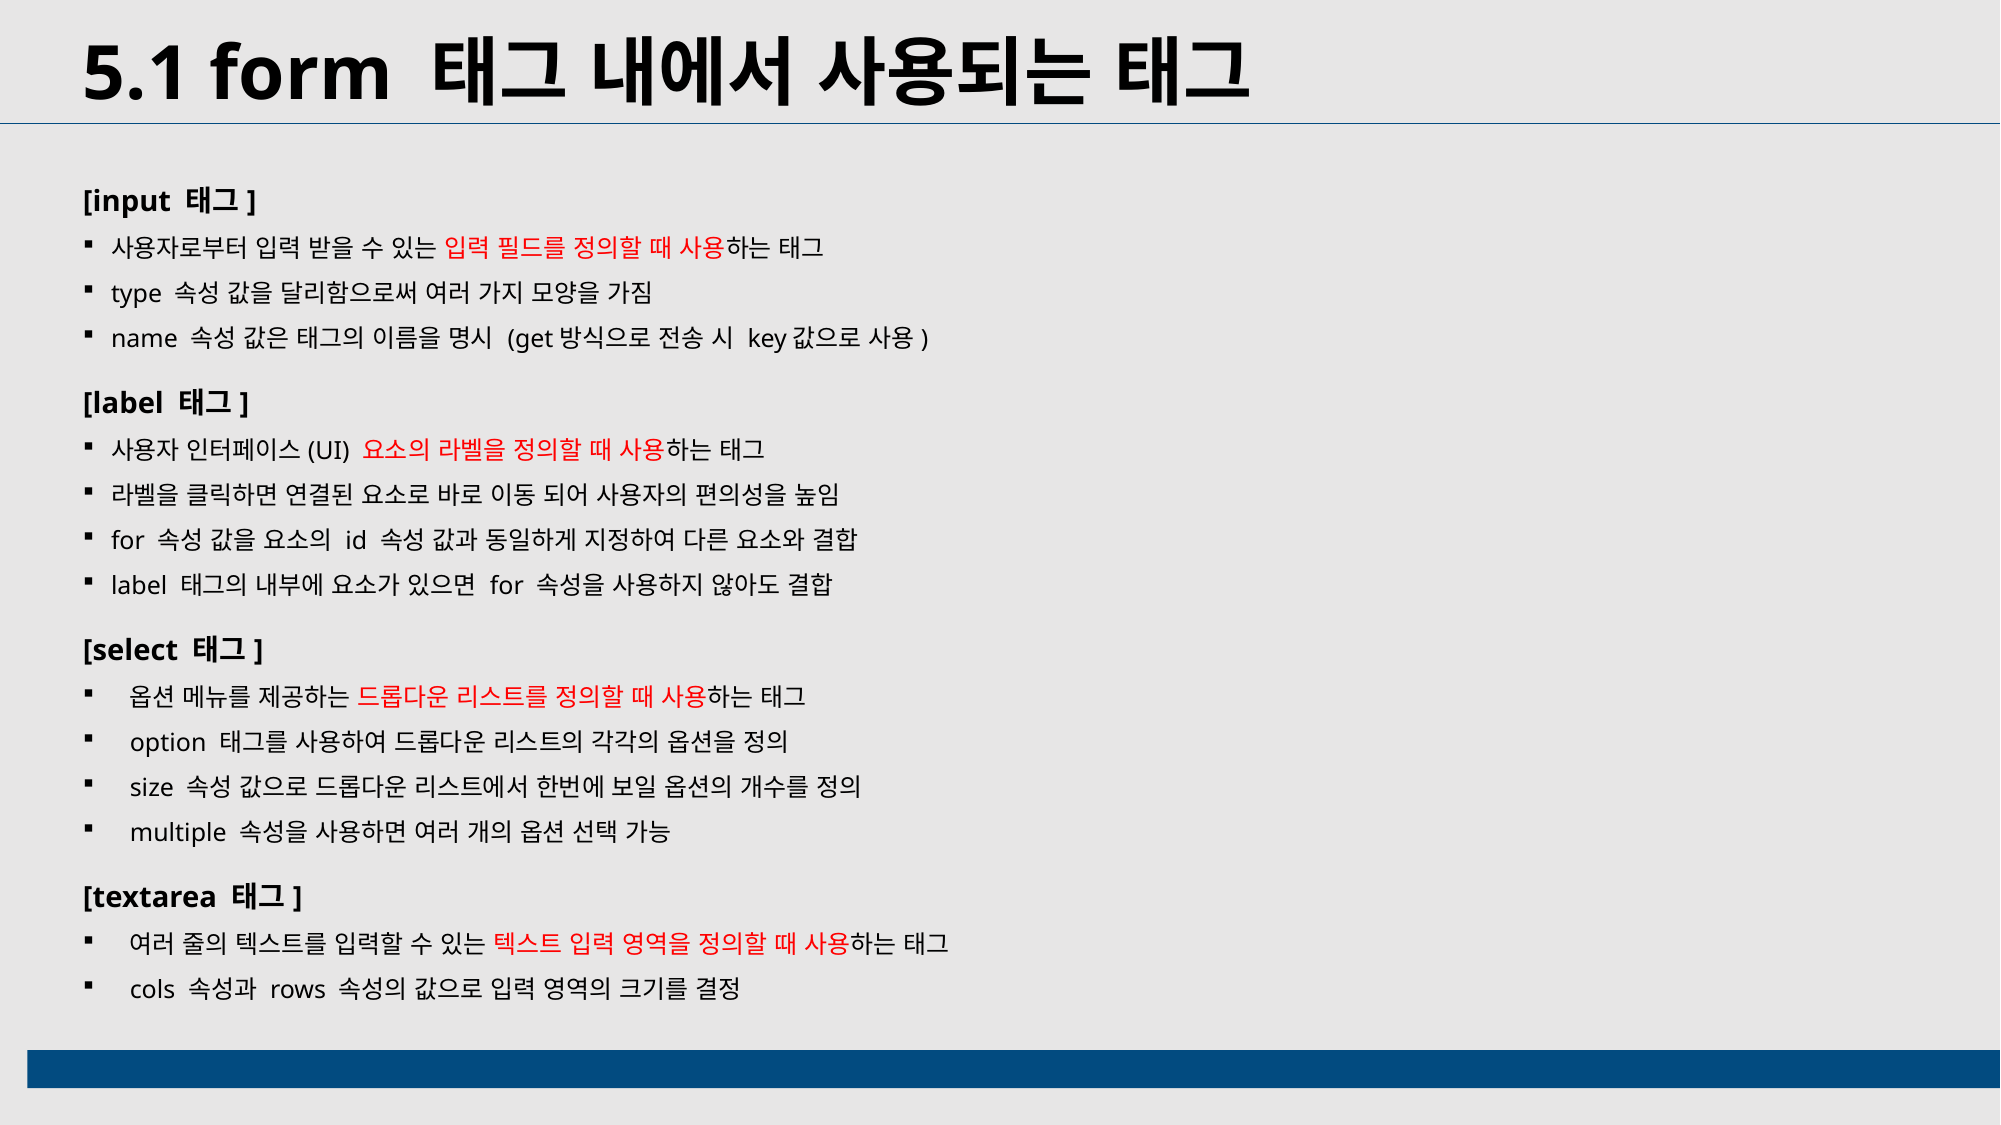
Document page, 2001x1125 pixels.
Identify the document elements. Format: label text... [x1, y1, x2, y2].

text_box [input 태그] 사용자로부터 입력 받을 수 있는 입력 필드를 정의할 때 사용하는 태그 type 속성 값을 달리함으로써 여러 가지 모양을 가짐 name 속성 값은 태그의 이름을 명시 (get방식으로 전송 시 key값으로 사용) [label 태그] 사용자 인터페이스(UI) 요소의 라벨을 정의할 때 사용하는 태그 라벨을 클릭하면 연결된 요소로 바로 이동 되어 사용자의 편의성을 높임 for 속성 값을 요소의 id 속성 값과 동일하게 지정하여 다른 요소와 결합 label 태그의 내부에 요소가 있으면 for 속성을 사용하지 않아도 결합 [select 태그] 옵션 메뉴를 제공하는 드롭다운 리스트를 정의할 때 사용하는 태그 option 태그를 사용하여 드롭다운 리스트의 각각의 옵션을 정의 size 속성 값으로 드롭다운 리스트에서 한번에 보일 옵션의 개수를 정의 multiple 속성을 사용하면 여러 개의 옵션 선택 가능 [textarea 태그] 여러 줄의 텍스트를 입력할 수 있는 텍스트 입력 영역을 정의할 때 사용하는 태그 cols 속성과 rows 속성의 값으로 입력 영역의 크기를 결정 [68, 157, 1104, 1011]
text_box [26, 1049, 2000, 1089]
text_box 5.1 form 태그 내에서 사용되는 태그 [68, 17, 1375, 122]
